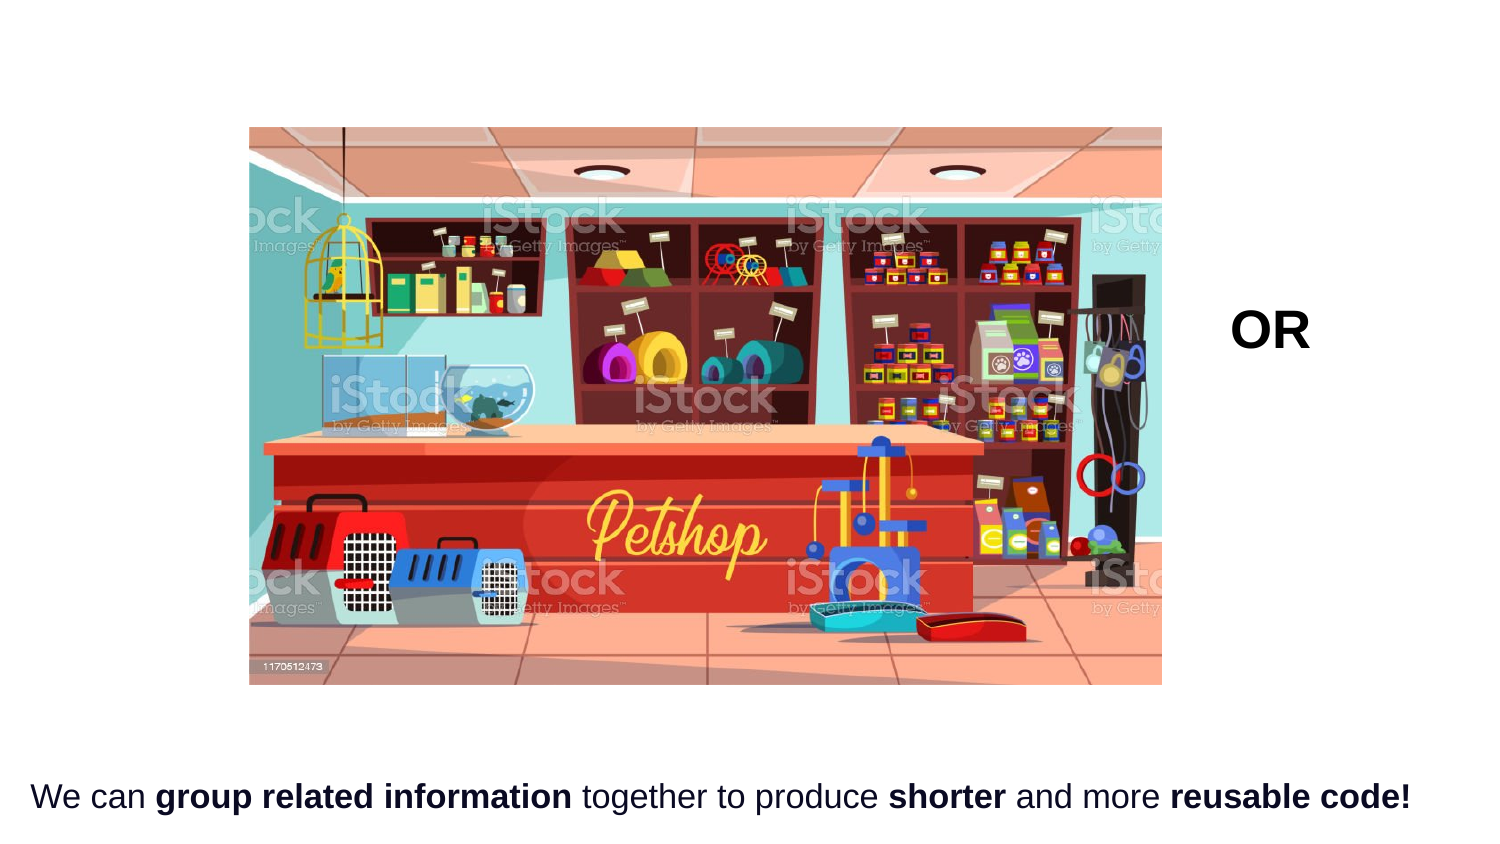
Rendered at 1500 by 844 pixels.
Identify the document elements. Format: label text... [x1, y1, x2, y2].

picture [249, 127, 1162, 686]
list OR We can group related information together to produce shorter and more reusable code! [15, 46, 1490, 844]
